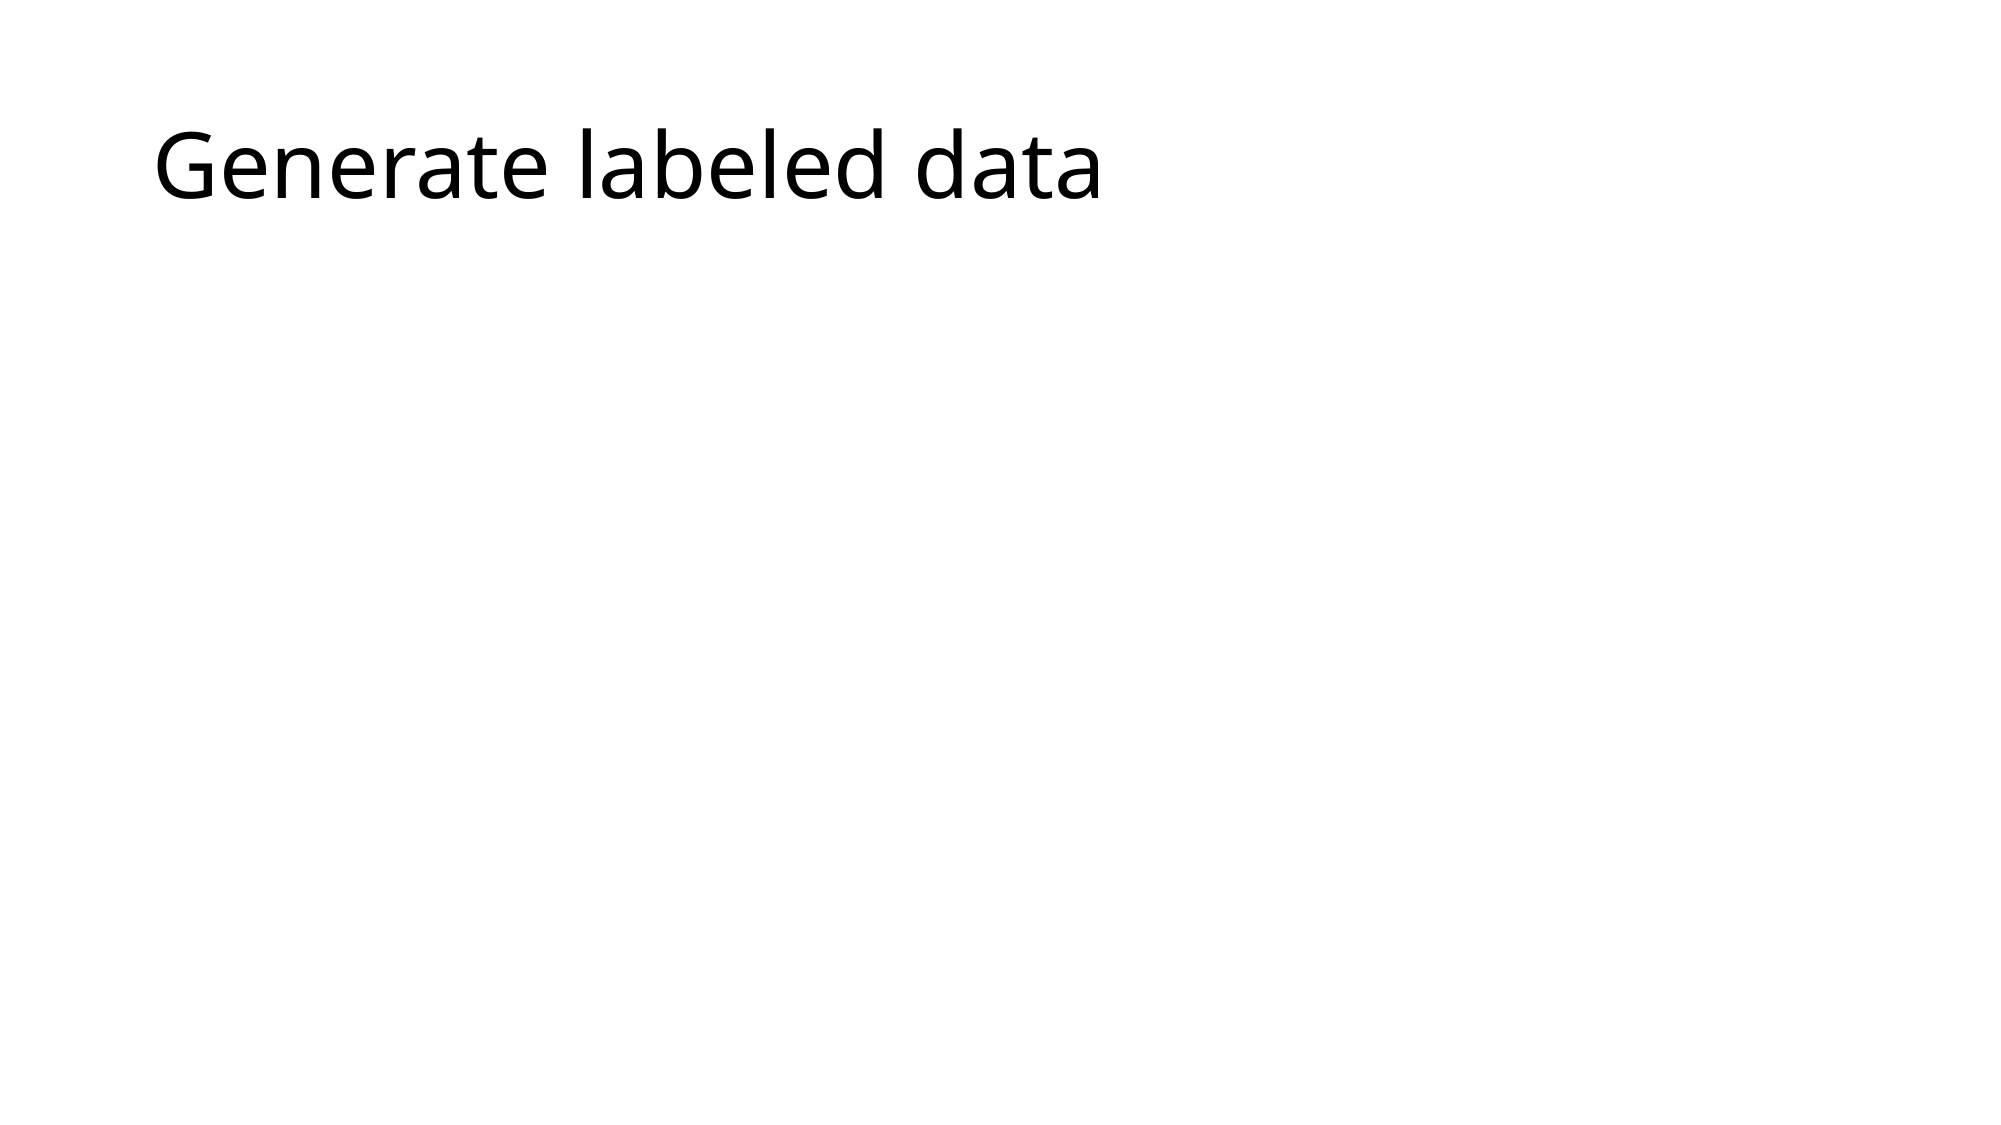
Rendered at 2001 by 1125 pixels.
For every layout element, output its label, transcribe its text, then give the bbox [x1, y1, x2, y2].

title Generate labeled data [137, 59, 1863, 278]
